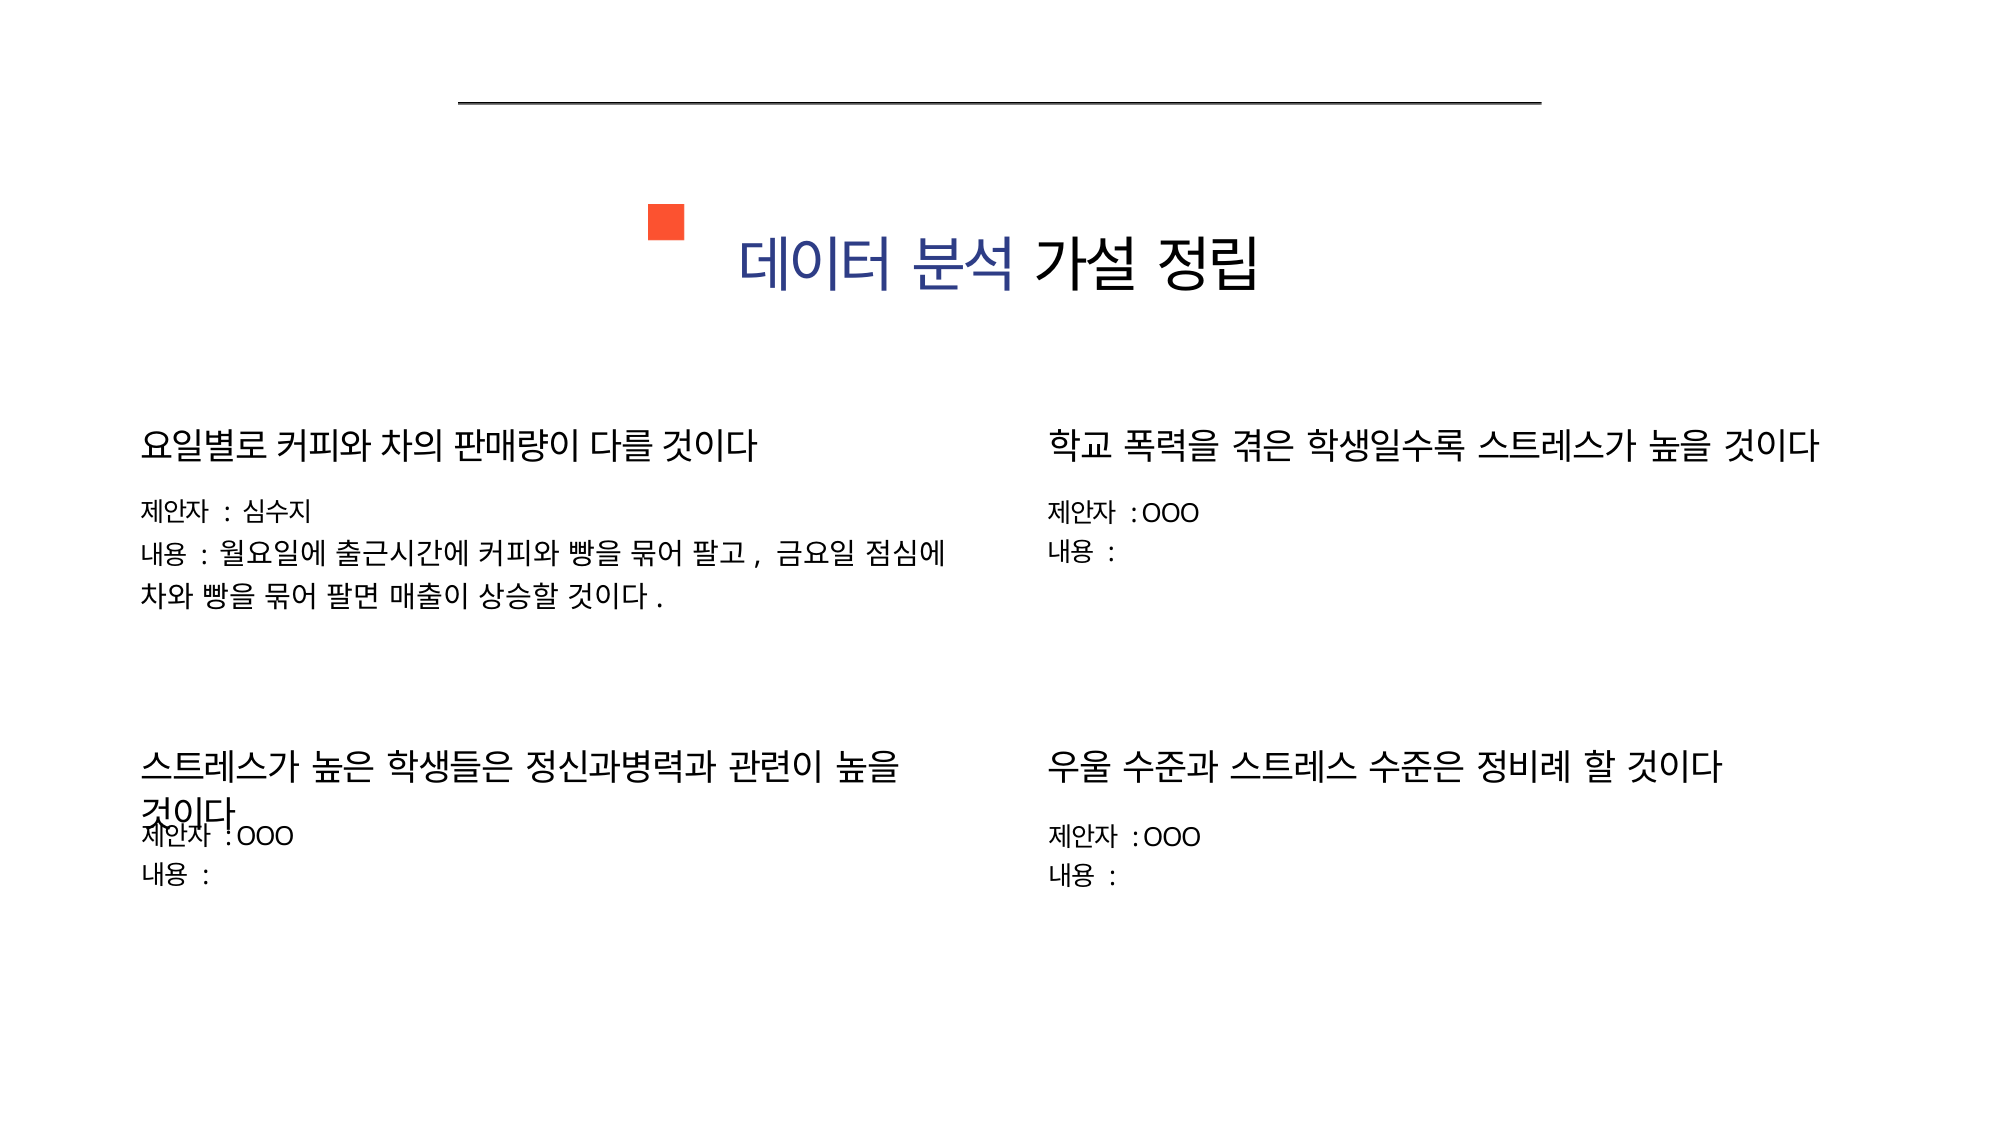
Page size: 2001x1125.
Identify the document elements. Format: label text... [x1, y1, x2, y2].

text_box 제안자 : 심수지 내용 : 월요일에 출근시간에 커피와 빵을 묶어 팔고, 금요일 점심에 차와 빵을 묶어 팔면 매출이 상승할 것이다. [140, 487, 963, 564]
text_box 제안자 : OOO 내용 : [1048, 812, 1871, 889]
text_box 데이터 분석 가설 정립 [304, 222, 1696, 307]
picture [648, 203, 686, 241]
text_box 제안자 : OOO 내용 : [1047, 488, 1870, 566]
text_box 요일별로 커피와 차의 판매량이 다를 것이다 [140, 420, 803, 471]
text_box 우울 수준과 스트레스 수준은 정비례 할 것이다 [1047, 741, 1807, 792]
text_box 제안자 : OOO 내용 : [141, 811, 964, 888]
text_box 학교 폭력을 겪은 학생일수록 스트레스가 높을 것이다 [1048, 420, 1845, 471]
text_box 스트레스가 높은 학생들은 정신과병력과 관련이 높을 것이다 [140, 741, 980, 792]
